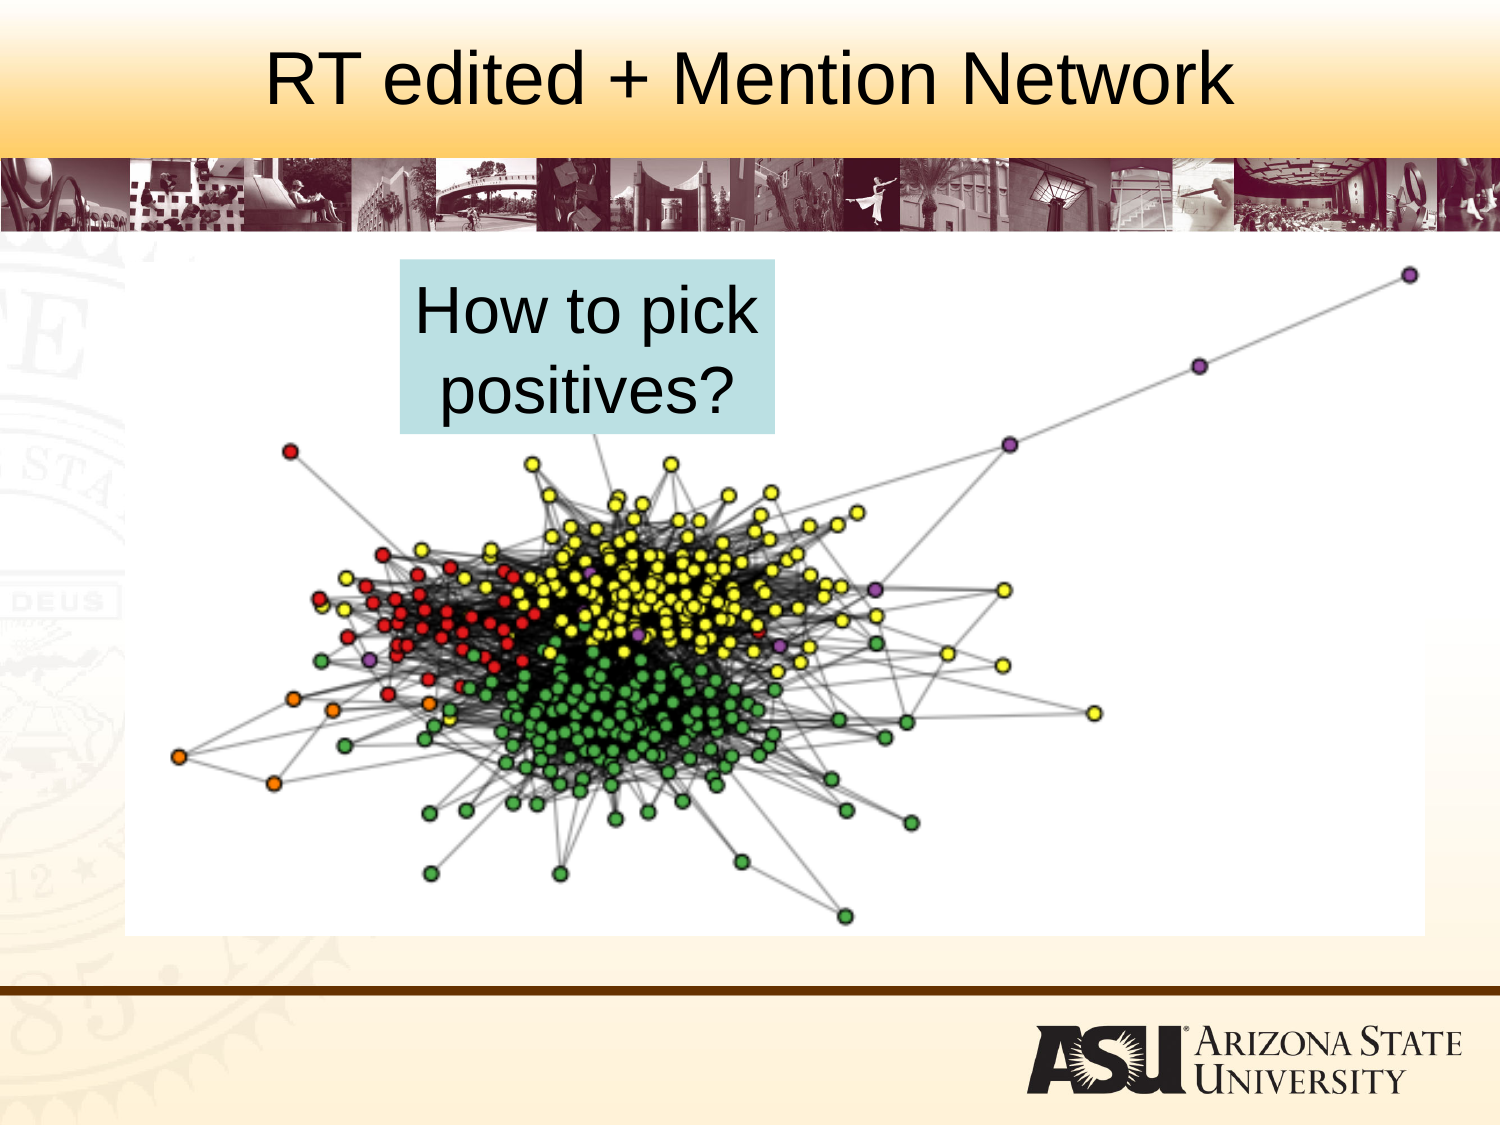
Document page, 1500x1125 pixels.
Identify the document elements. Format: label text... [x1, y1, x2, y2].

title RT edited + Mention Network [75, 0, 1425, 150]
picture [0, 0, 1500, 1125]
